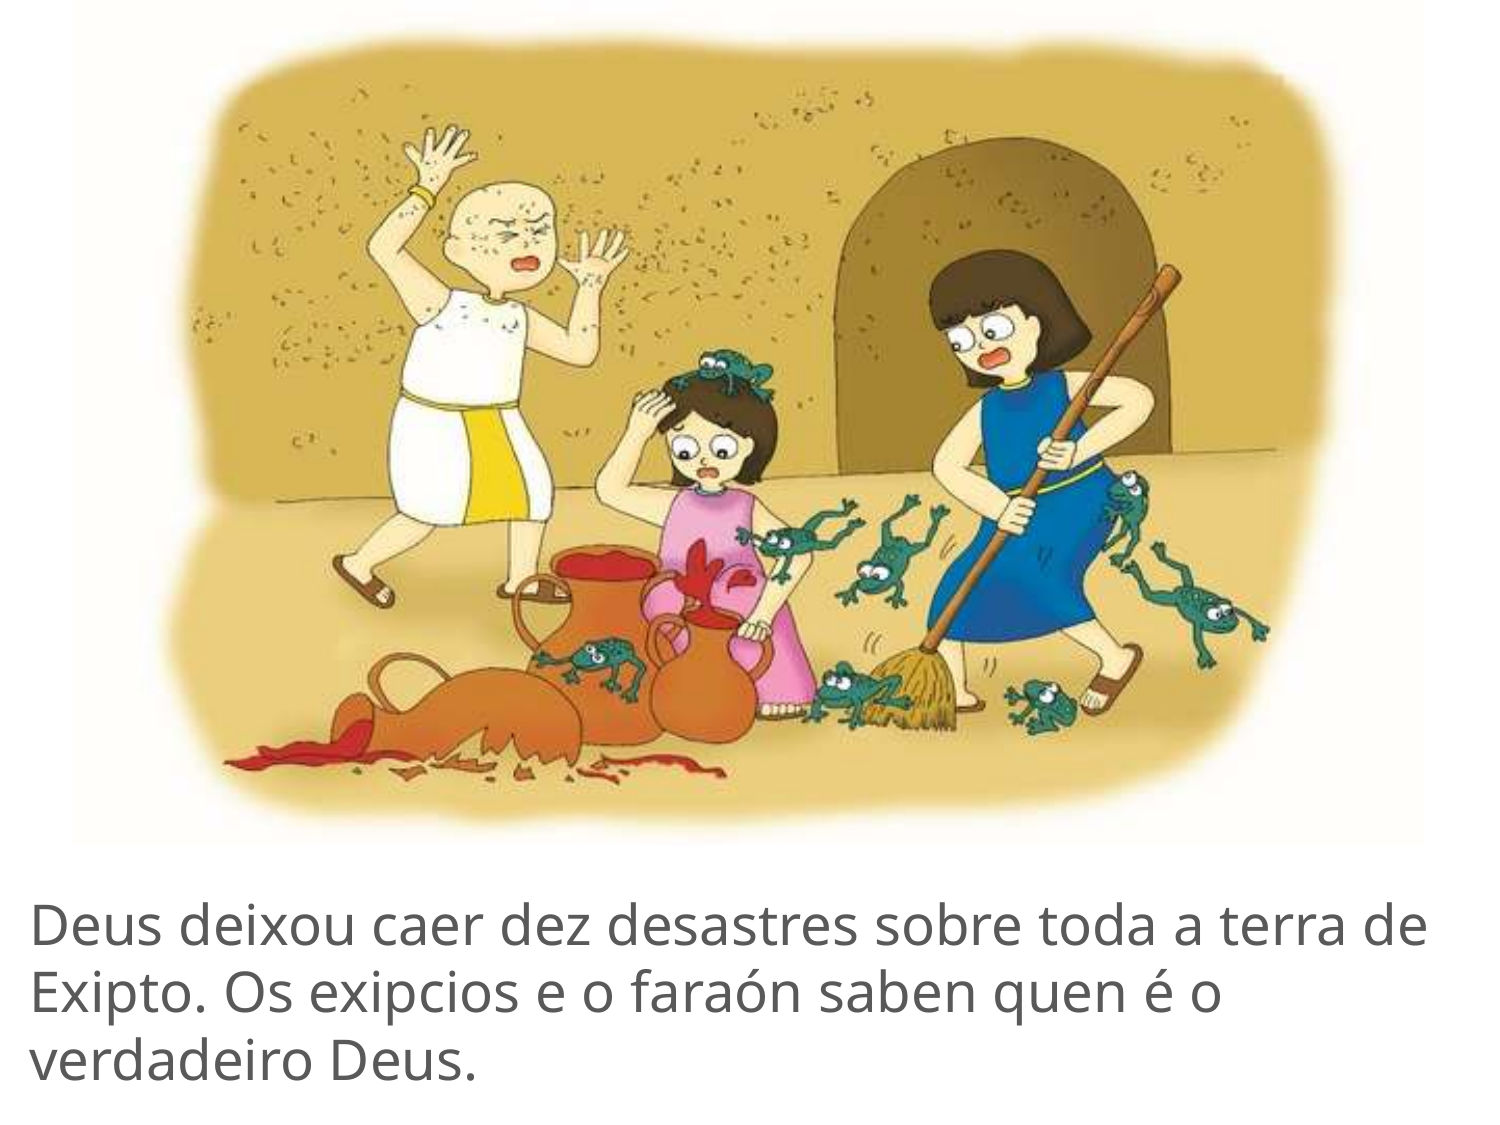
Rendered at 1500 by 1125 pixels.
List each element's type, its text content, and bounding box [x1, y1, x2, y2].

text_box Deus deixou caer dez desastres sobre toda a terra de Exipto. Os exipcios e o faraón saben quen é o verdadeiro Deus. [14, 881, 1500, 1099]
picture [73, 0, 1425, 847]
